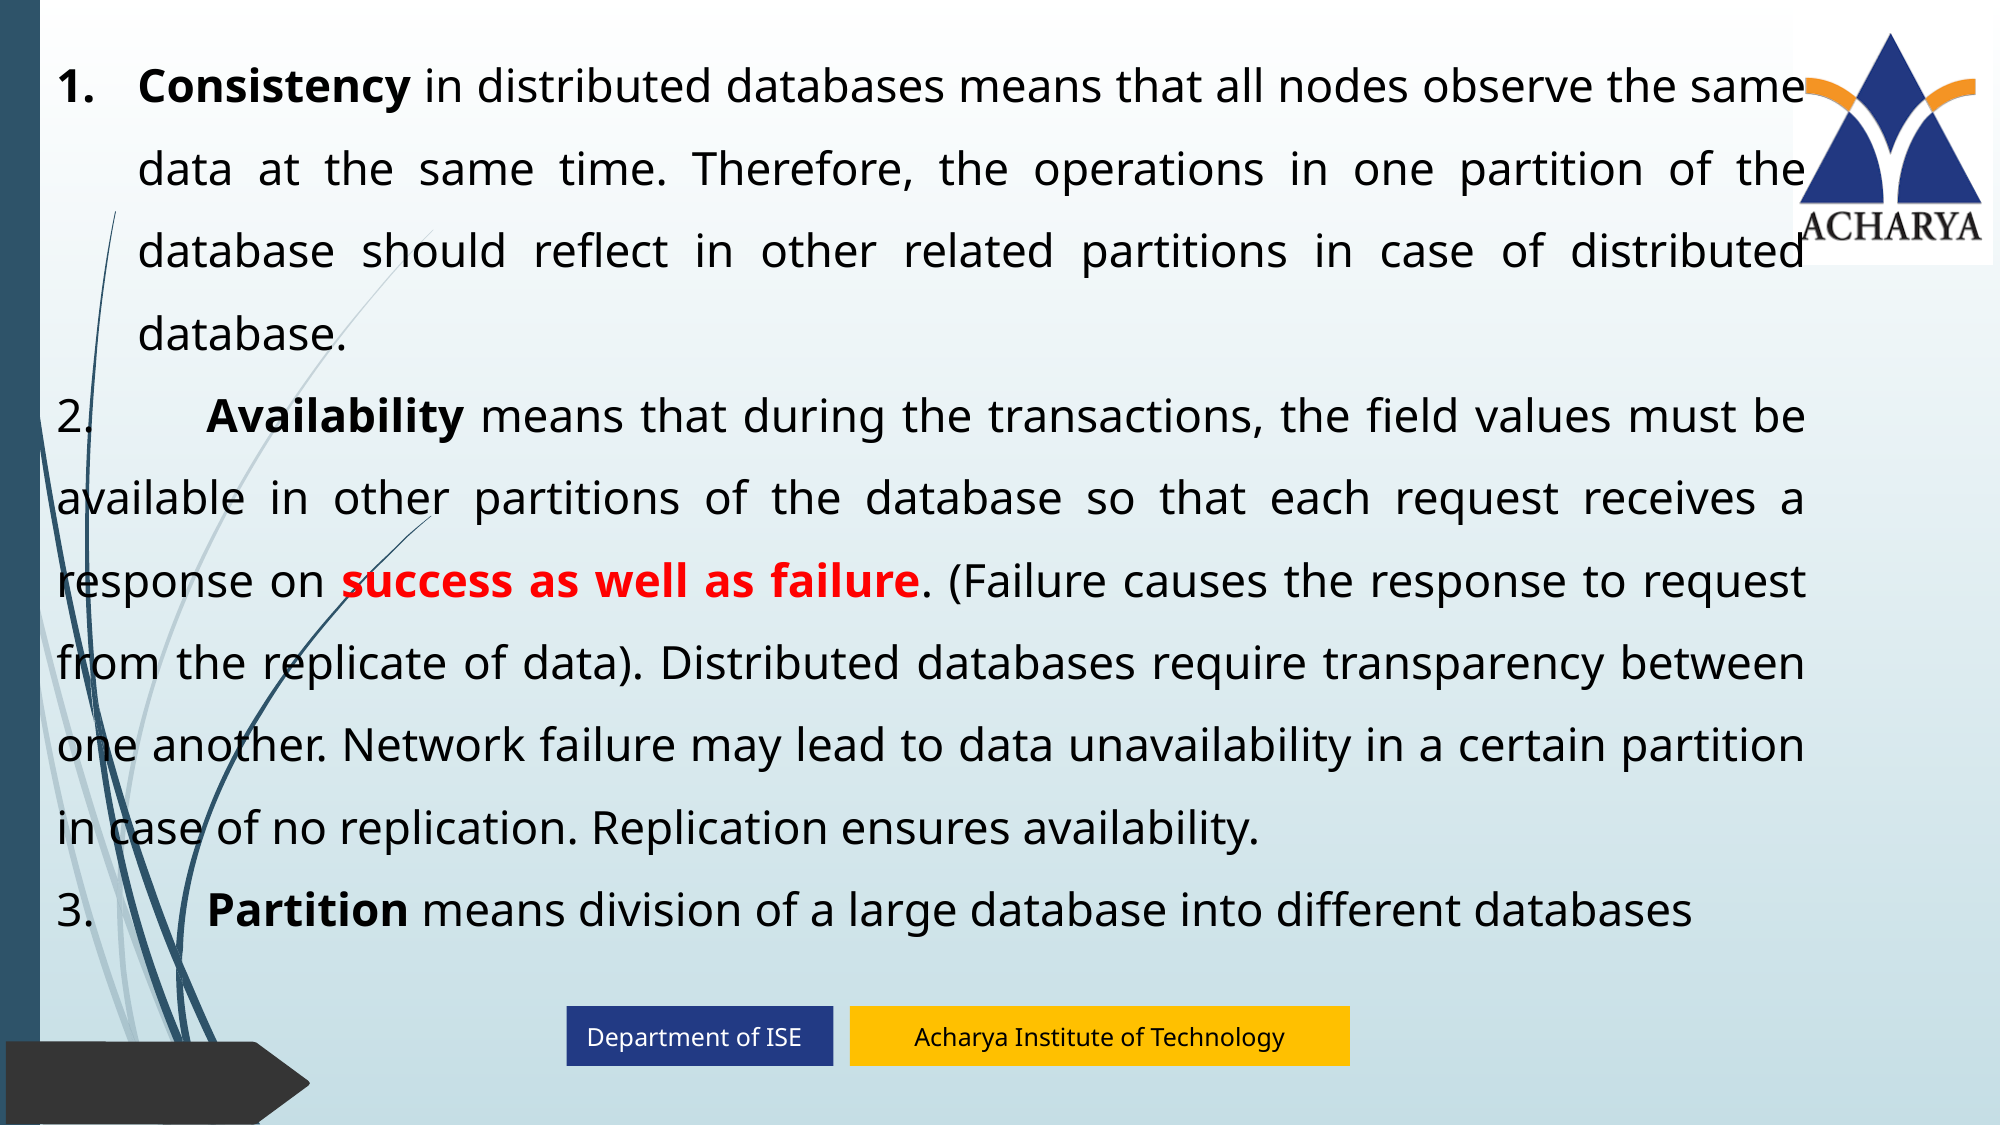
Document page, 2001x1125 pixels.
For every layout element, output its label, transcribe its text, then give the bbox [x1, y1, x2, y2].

list Consistency in distributed databases means that all nodes observe the same data at the same time. Therefore, the operations in one partition of the database should reflect in other related partitions in case of distributed database. 2. Availability means that during the transactions, the field values must be available in other partitions of the database so that each request receives a response on success as well as failure. (Failure causes the response to request from the replicate of data). Distributed databases require transparency between one another. Network failure may lead to data unavailability in a certain partition in case of no replication. Replication ensures availability. 3. Partition means division of a large database into different databases [56, 29, 1808, 1016]
